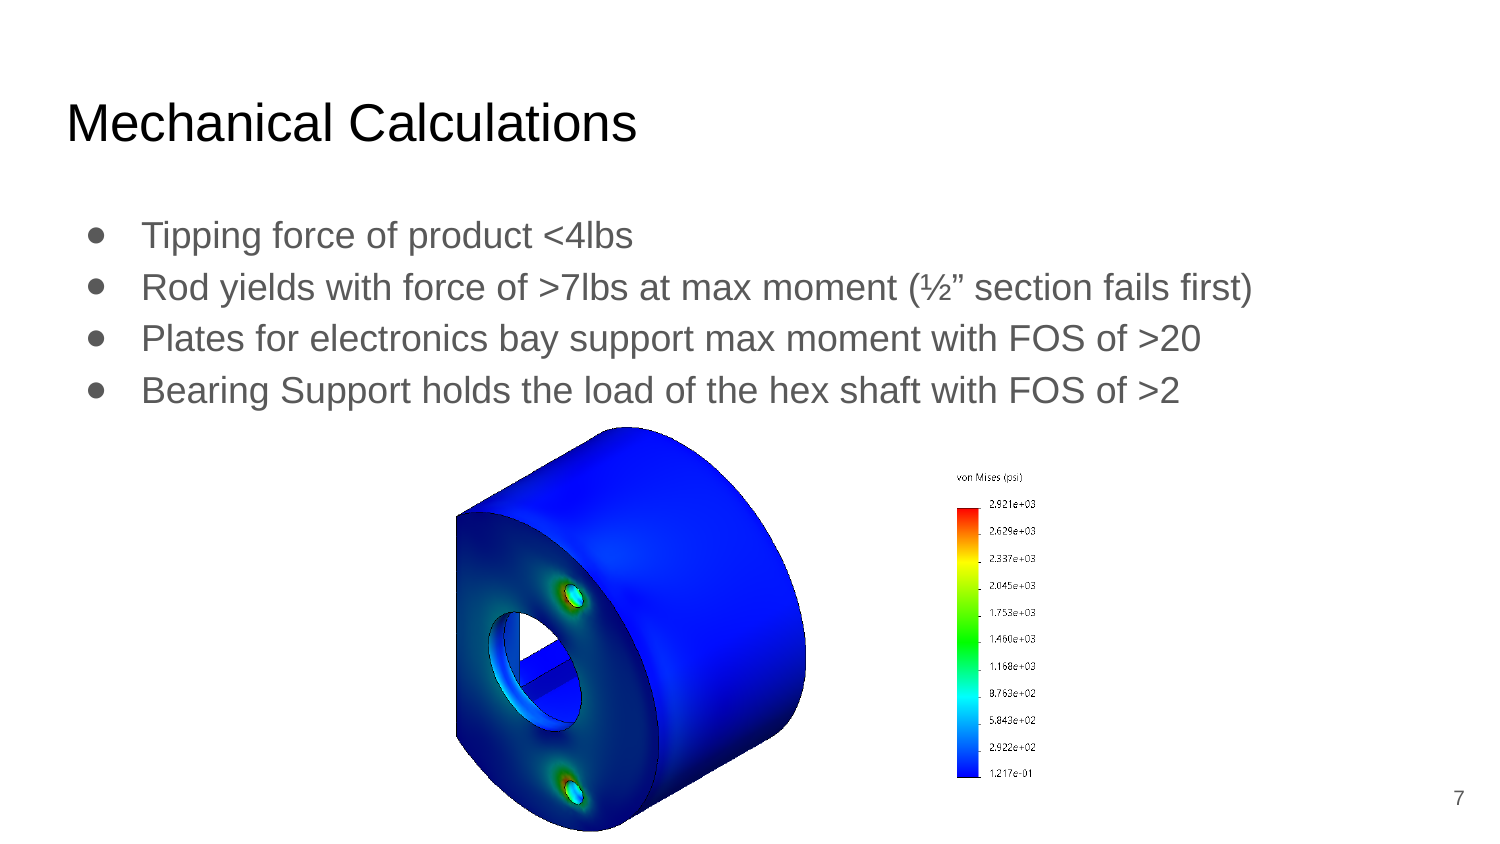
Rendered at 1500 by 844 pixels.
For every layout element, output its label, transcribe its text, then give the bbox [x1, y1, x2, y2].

picture [441, 404, 1059, 844]
list Tipping force of product <4lbs Rod yields with force of >7lbs at max moment (½” section fails first) Plates for electronics bay support max moment with FOS of >20 Bearing Support holds the load of the hex shaft with FOS of >2 [51, 189, 1449, 750]
slide_number ‹#› [1389, 764, 1480, 830]
title Mechanical Calculations [51, 72, 1449, 167]
